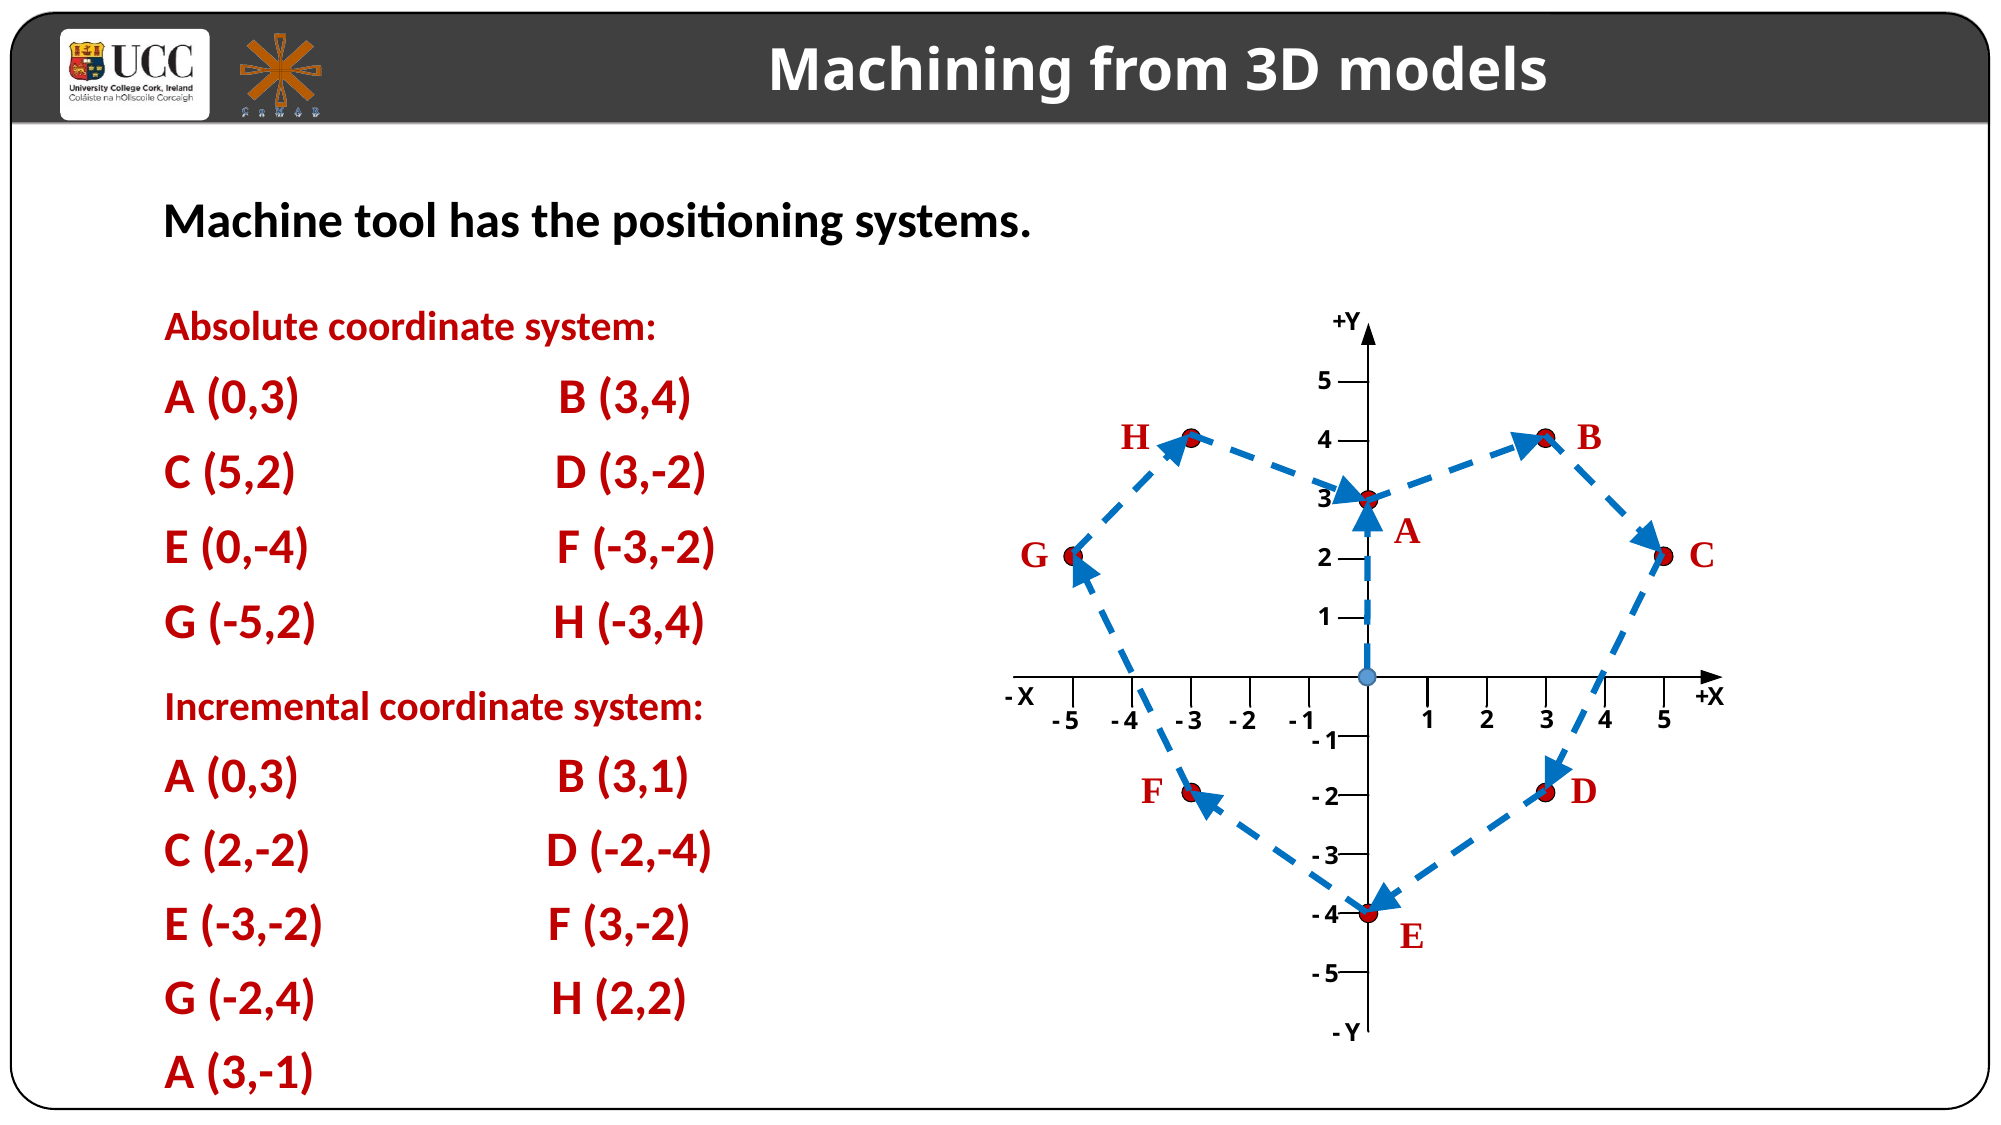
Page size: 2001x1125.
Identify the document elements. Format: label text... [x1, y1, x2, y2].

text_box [1366, 435, 1545, 501]
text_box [1544, 553, 1663, 791]
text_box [10, 12, 1989, 124]
text_box [9, 47, 1991, 1111]
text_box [987, 297, 1747, 1057]
text_box Incremental coordinate system: A (0,3) B (3,1) C (2,-2) D (-2,-4) E (-3,-2) F (3,-2) G (-2,4) H (2,2) A (3,-1) [149, 676, 989, 1109]
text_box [1072, 433, 1190, 554]
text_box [1189, 433, 1367, 501]
text_box Absolute coordinate system: A (0,3) B (3,4) C (5,2) D (3,-2) E (0,-4) F (-3,-2) G (-5,2) H (-3,4) [149, 297, 935, 676]
text_box Machine tool has the positioning systems. [147, 187, 1873, 337]
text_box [1072, 554, 1190, 791]
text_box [1367, 790, 1545, 913]
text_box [1544, 434, 1663, 553]
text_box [1189, 790, 1367, 913]
